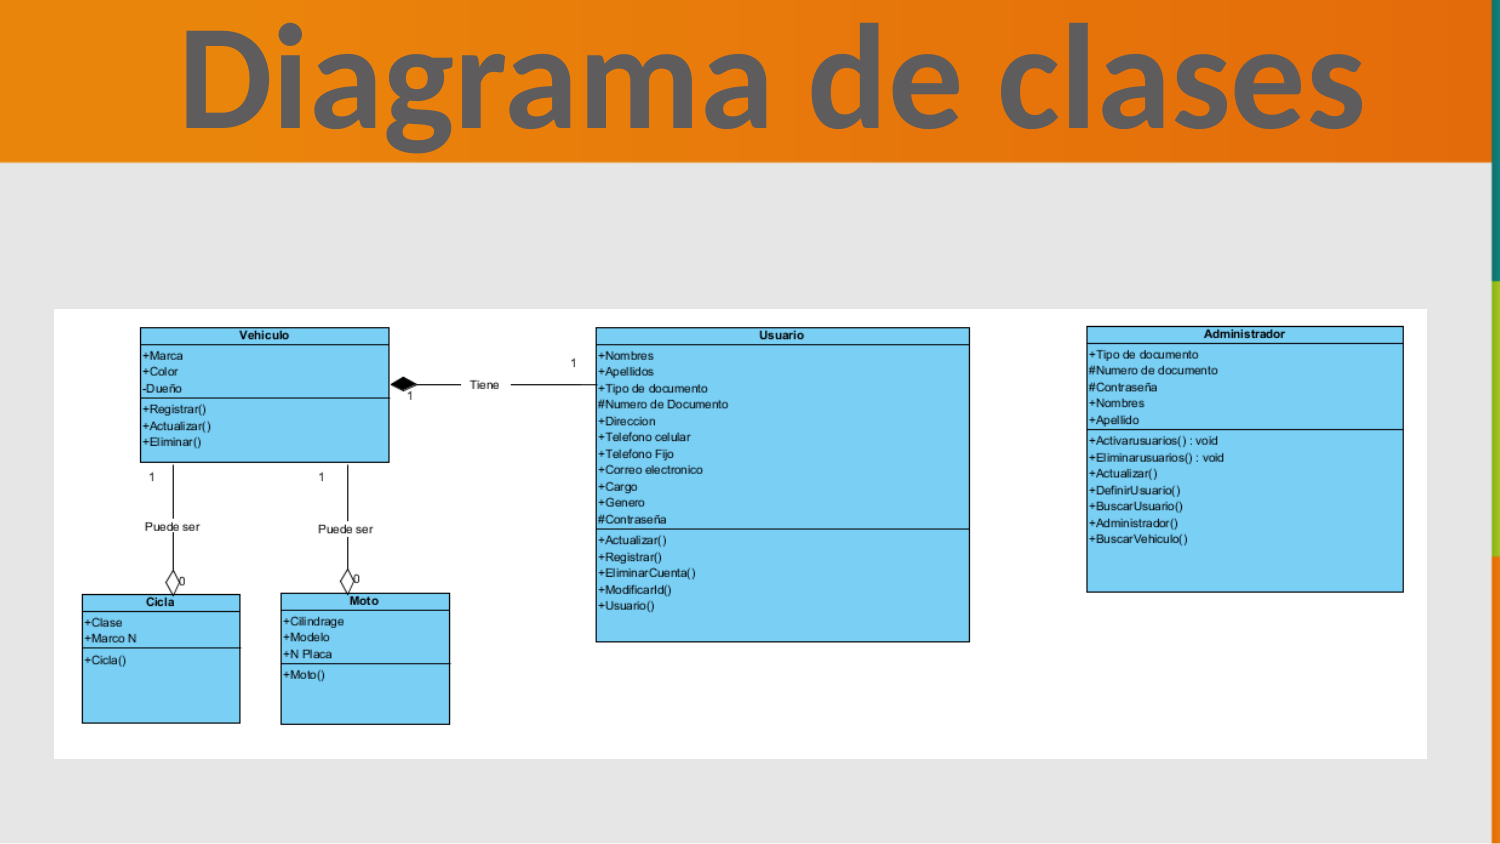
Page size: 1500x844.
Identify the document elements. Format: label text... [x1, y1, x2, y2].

picture [0, 0, 1500, 844]
text_box Diagrama de clases [163, 0, 1500, 183]
